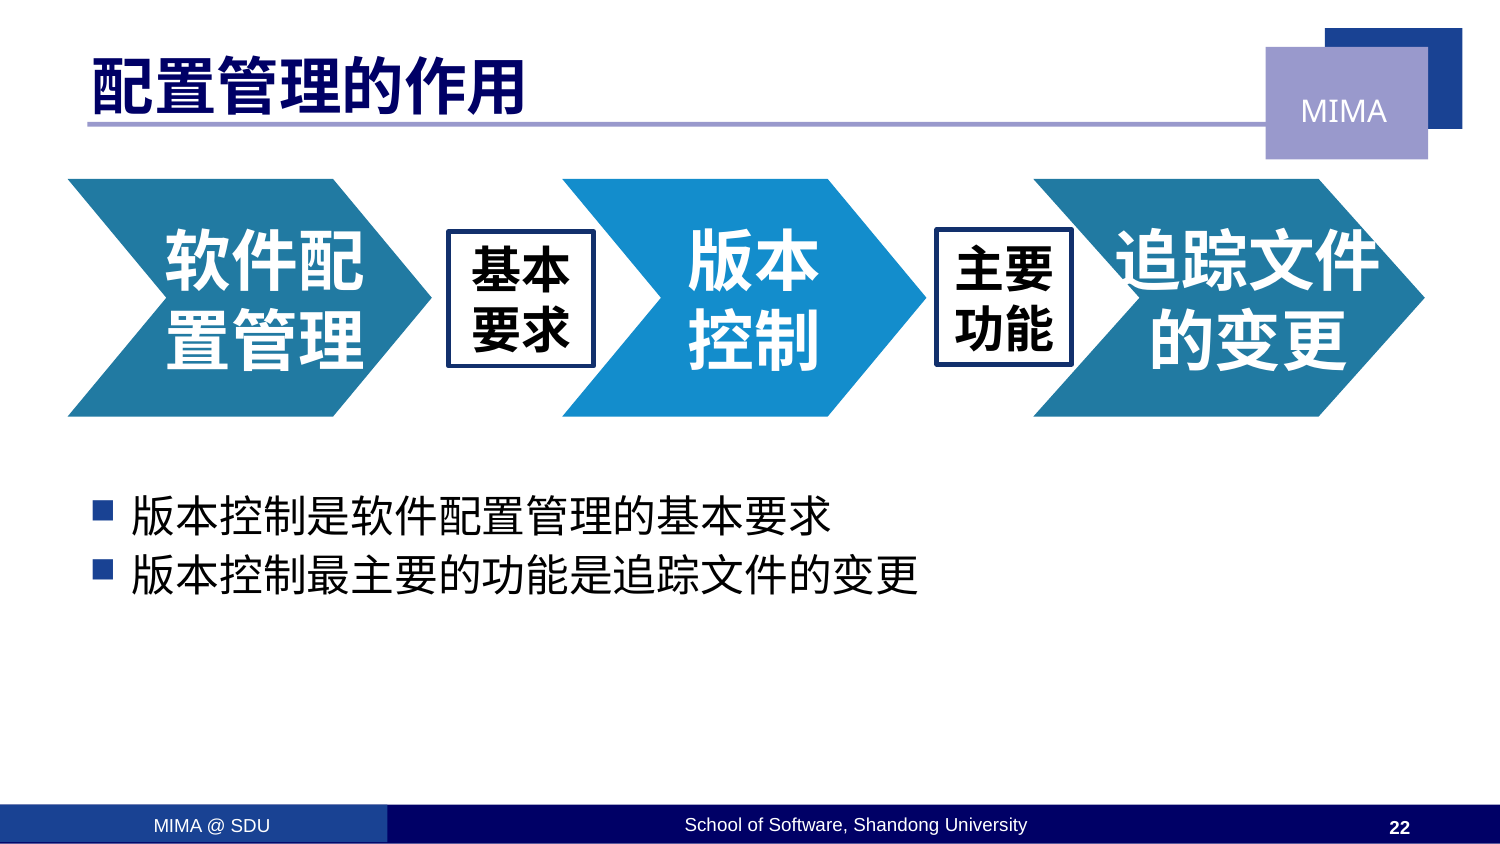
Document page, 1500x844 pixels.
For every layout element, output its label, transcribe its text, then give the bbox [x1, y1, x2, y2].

text_box [888, 248, 929, 348]
text_box [398, 253, 434, 342]
text_box 基本 要求 [448, 231, 594, 367]
text_box [560, 176, 858, 253]
text_box [1031, 176, 1351, 249]
list 版本控制是软件配置管理的基本要求 版本控制最主要的功能是追踪文件的变更 [74, 480, 1426, 754]
text_box 主要 功能 [936, 229, 1072, 365]
text_box 版本 控制 [621, 211, 888, 386]
text_box [1031, 346, 1349, 419]
text_box 追踪文件的变更 [1093, 211, 1403, 386]
text_box [560, 342, 856, 419]
text_box [65, 335, 362, 419]
text_box [65, 176, 363, 260]
text_box 软件配置管理 [132, 211, 398, 386]
text_box [1403, 270, 1427, 326]
title 配置管理的作用 [76, 44, 1291, 125]
